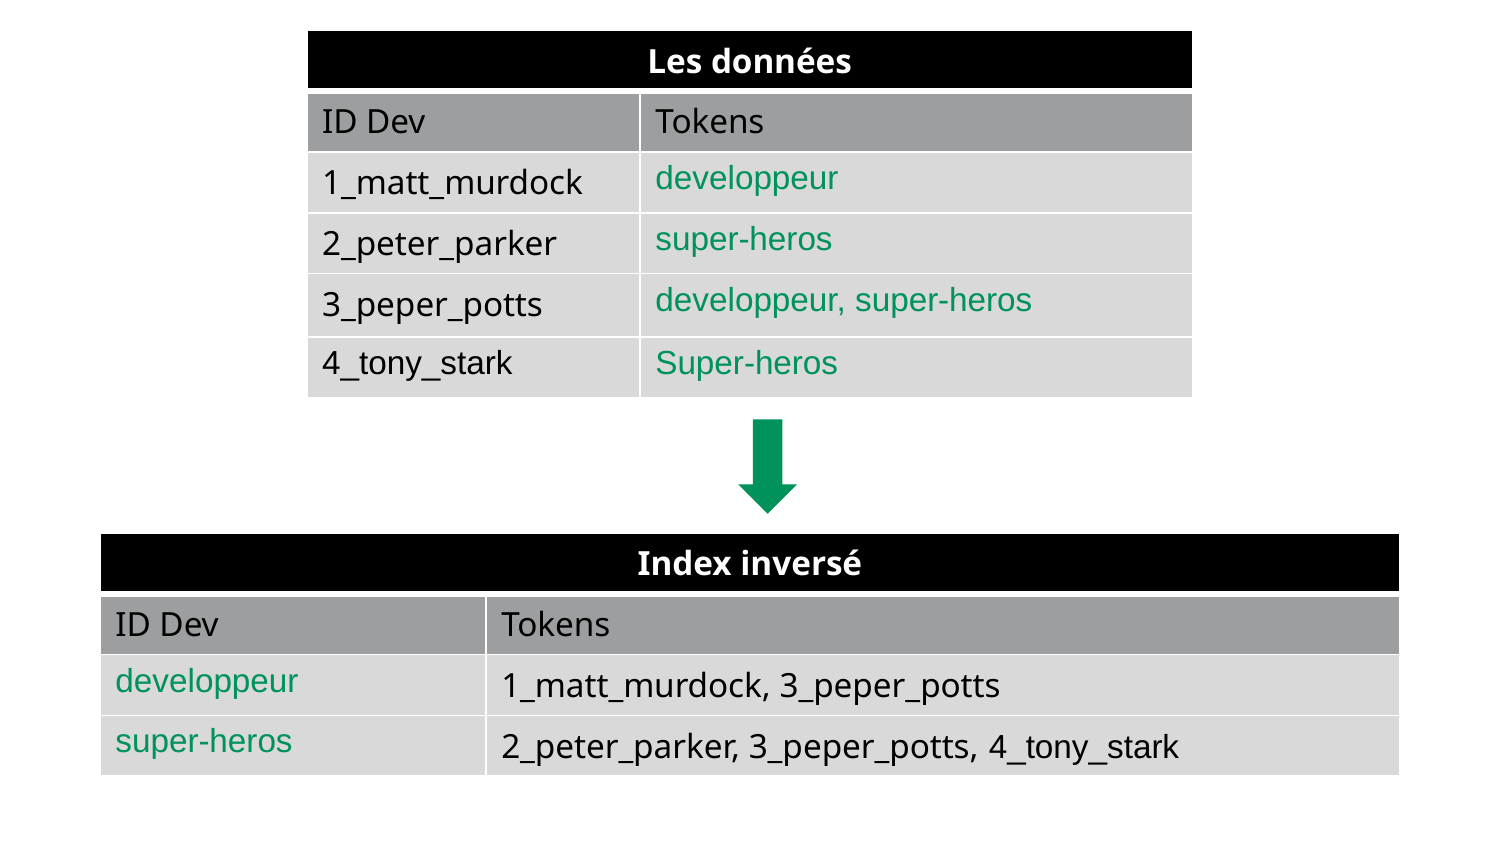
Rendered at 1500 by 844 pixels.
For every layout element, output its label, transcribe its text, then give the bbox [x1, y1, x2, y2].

table_cell developpeur, super-heros [641, 274, 1192, 336]
table_cell Super-heros [641, 338, 1192, 397]
table_cell developpeur [101, 655, 485, 715]
table_cell super-heros [641, 214, 1192, 273]
table_cell developpeur [641, 153, 1192, 212]
table_cell 1_matt_murdock, 3_peper_potts [487, 655, 1399, 715]
table_cell 1_matt_murdock [308, 153, 639, 212]
table_cell Tokens [487, 597, 1399, 654]
table_cell ID Dev [101, 597, 485, 654]
table_cell 2_peter_parker [308, 214, 639, 273]
table_cell 2_peter_parker, 3_peper_potts, 4_tony_stark [487, 716, 1399, 775]
table_cell 4_tony_stark [308, 338, 639, 397]
table_cell Tokens [641, 94, 1192, 151]
table_cell 3_peper_potts [308, 274, 639, 336]
text_box [736, 417, 800, 516]
table_header Les données [308, 31, 1192, 88]
table_header Index inversé [101, 534, 1399, 591]
table_cell ID Dev [308, 94, 639, 151]
table_cell super-heros [101, 716, 485, 775]
